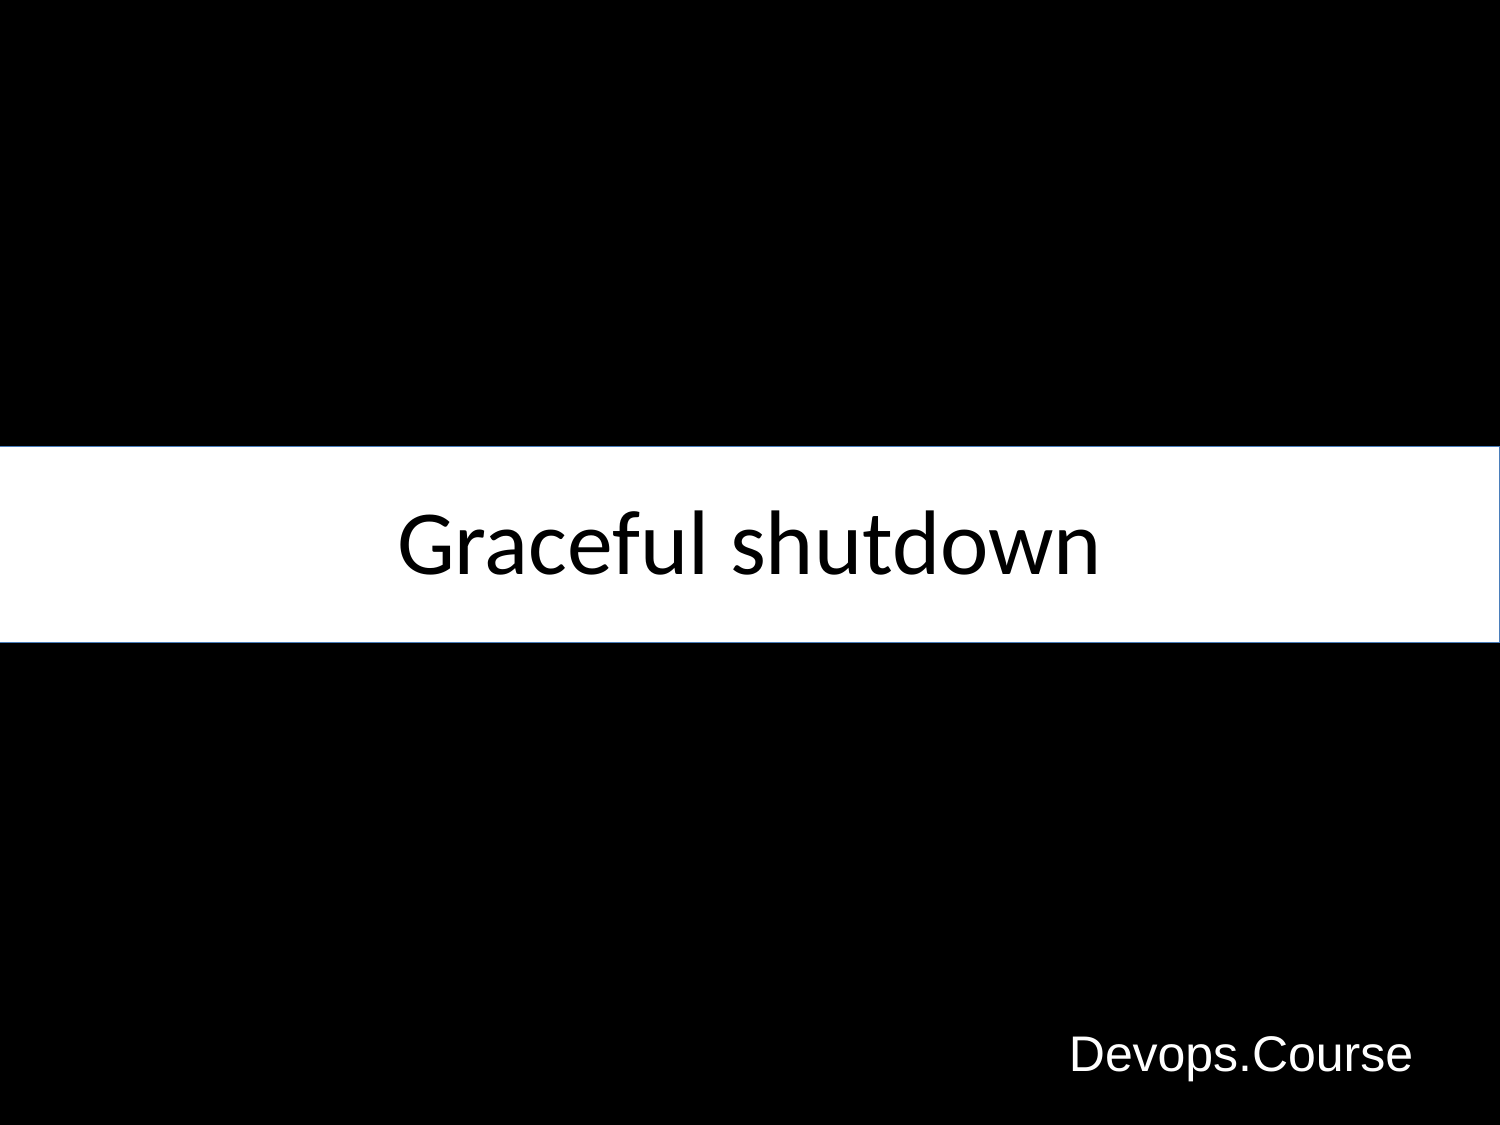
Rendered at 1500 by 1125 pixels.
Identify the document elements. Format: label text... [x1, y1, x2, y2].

title Graceful shutdown [74, 443, 1426, 632]
text_box Devops.Course [991, 1013, 1491, 1101]
text_box [0, 446, 1500, 643]
